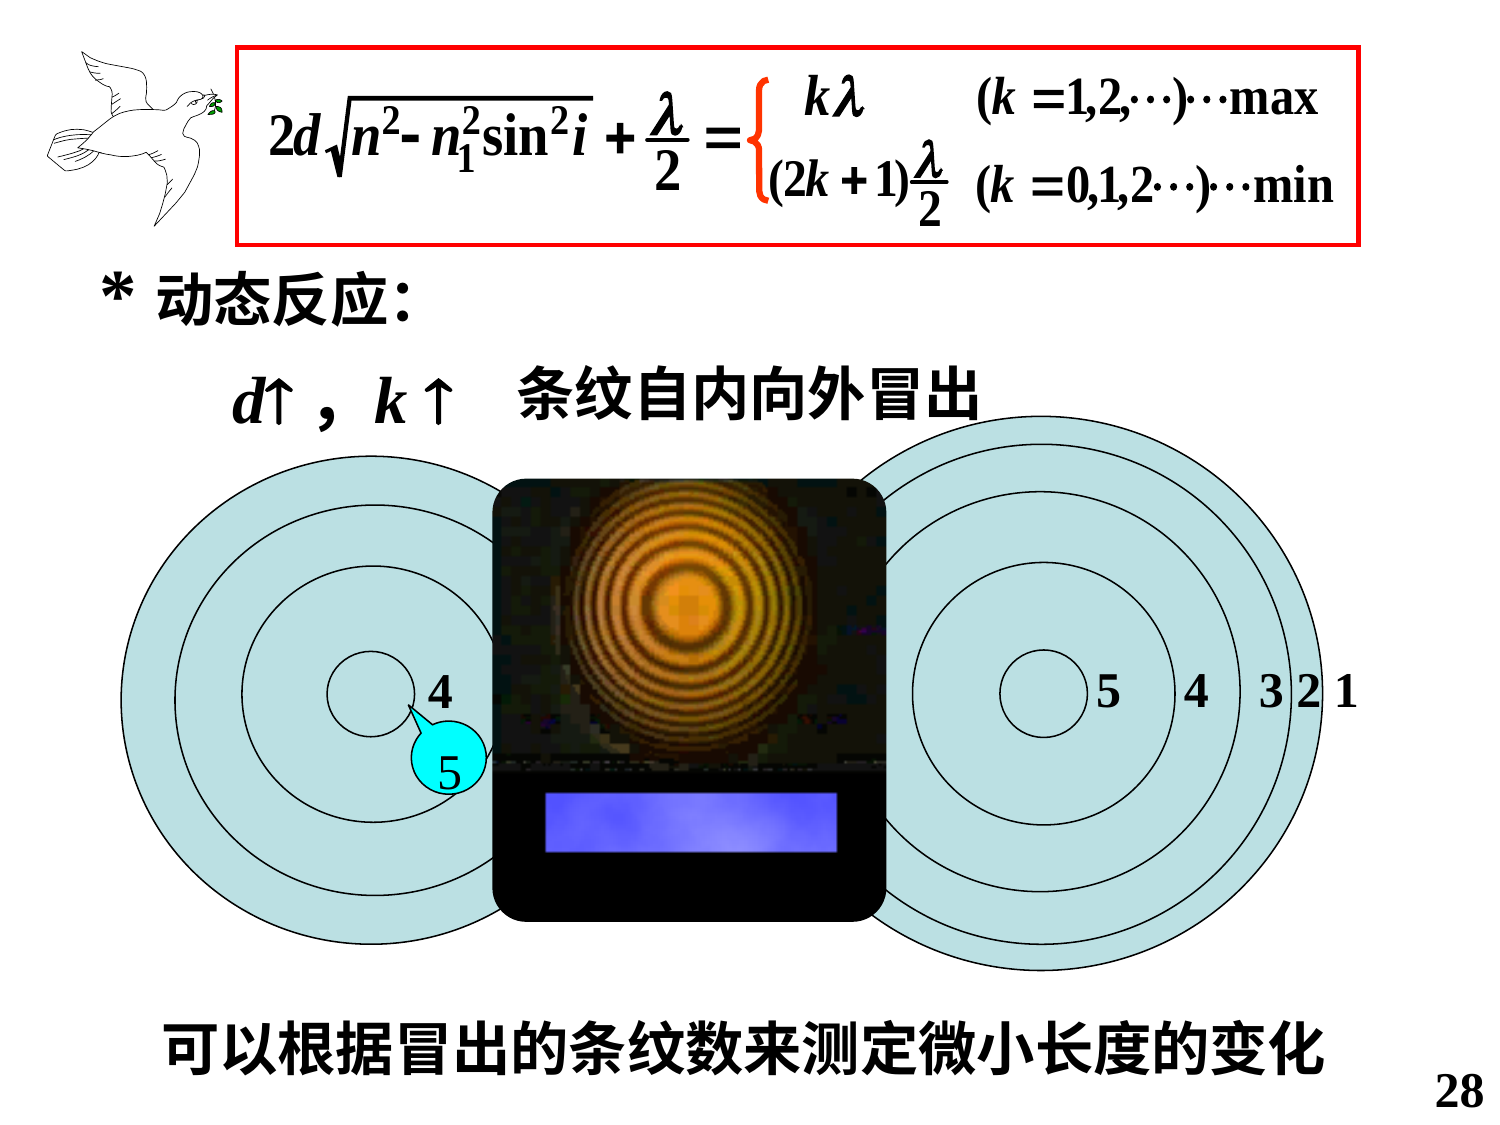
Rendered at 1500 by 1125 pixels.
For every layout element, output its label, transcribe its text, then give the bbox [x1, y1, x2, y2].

text_box 可以根据冒出的条纹数来测定微小长度的变化 [146, 1004, 1385, 1090]
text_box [120, 455, 683, 945]
text_box *动态反应： [85, 254, 536, 344]
text_box [912, 562, 1172, 825]
text_box [888, 725, 1321, 971]
text_box [890, 725, 1290, 945]
text_box 条纹自内向外冒出 [586, 350, 1202, 435]
text_box [890, 491, 1238, 892]
text_box [865, 435, 1319, 649]
picture [492, 478, 887, 923]
text_box [890, 444, 1288, 649]
text_box [999, 649, 1075, 738]
text_box 28 [1419, 1049, 1500, 1125]
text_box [46, 47, 1359, 246]
text_box d， [217, 349, 391, 445]
text_box 5 4 3 2 1 [1068, 649, 1374, 725]
text_box k  [391, 349, 586, 445]
